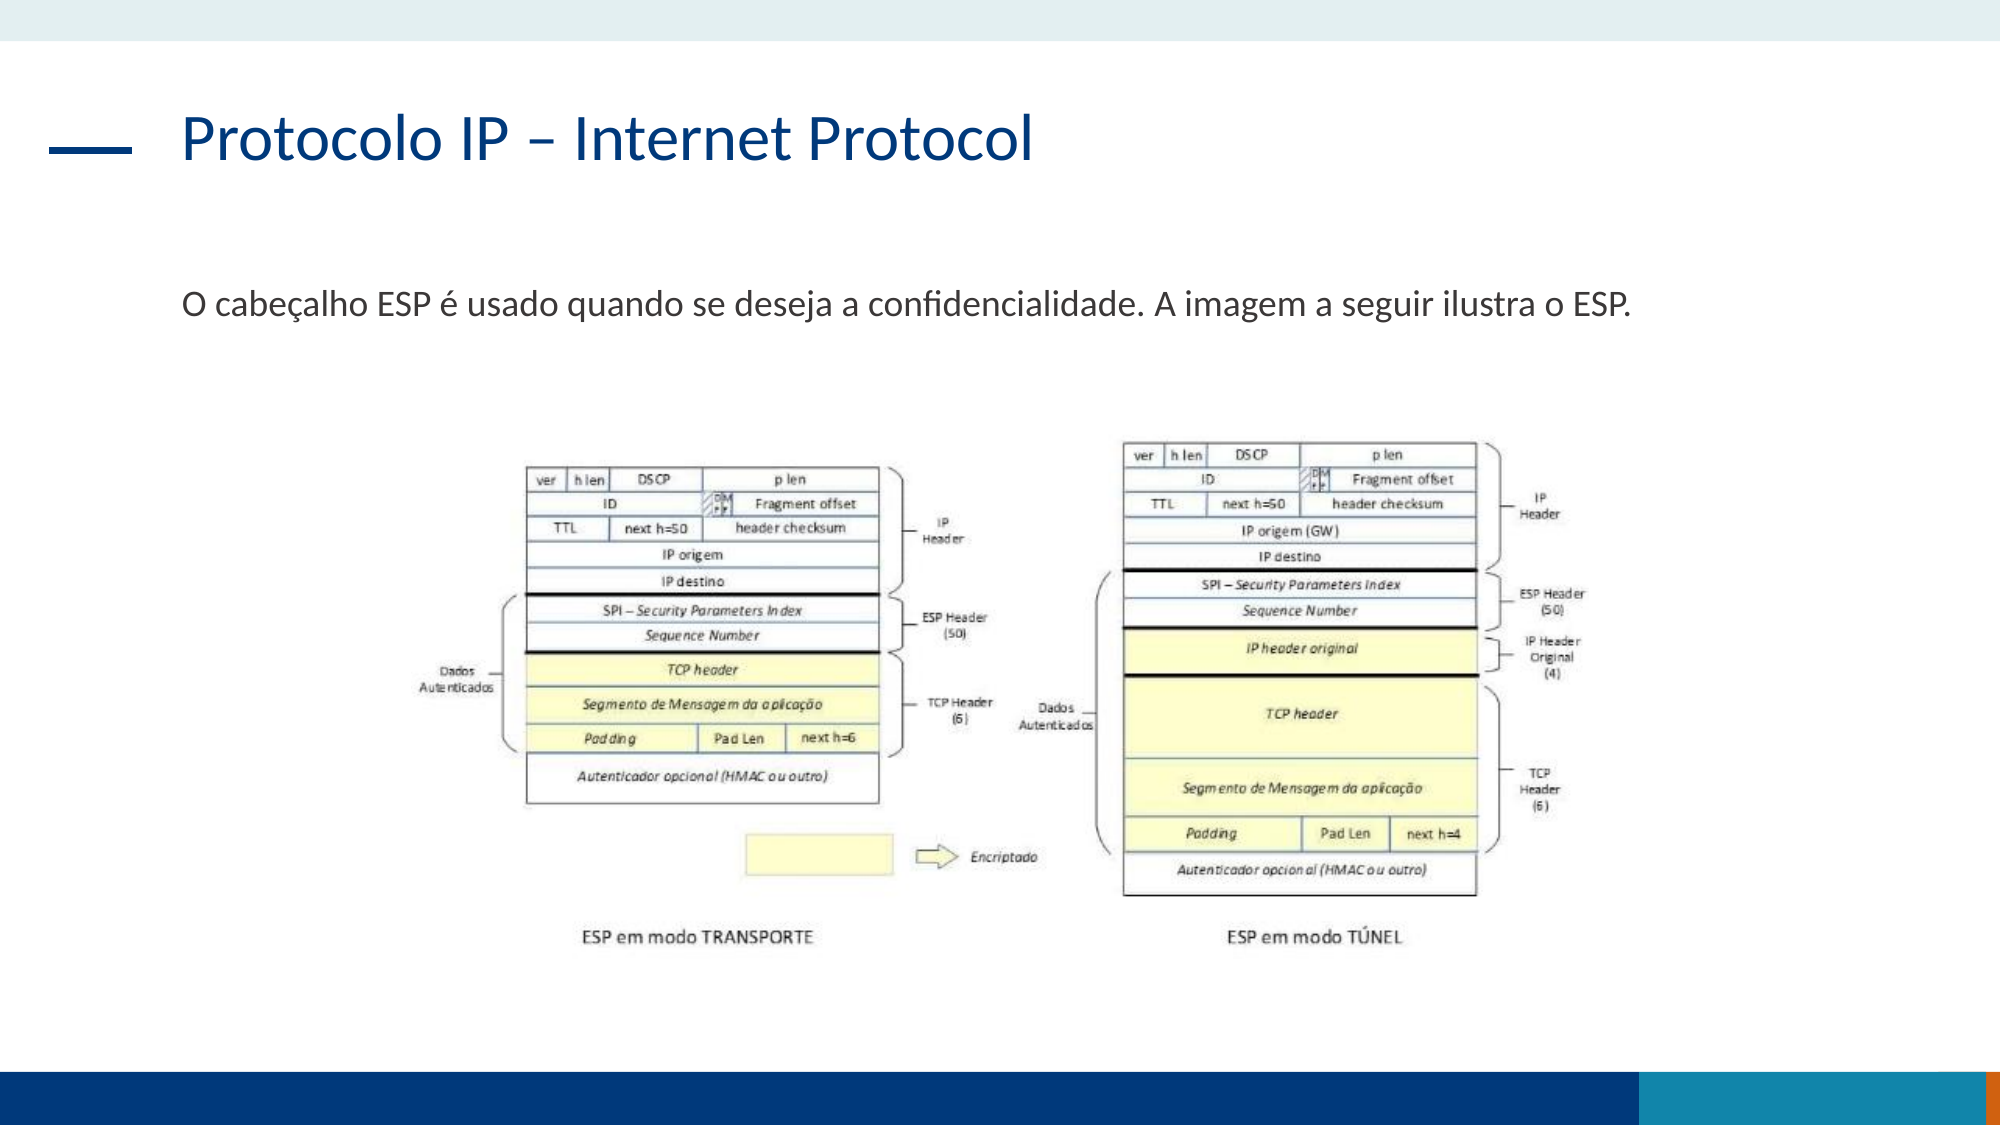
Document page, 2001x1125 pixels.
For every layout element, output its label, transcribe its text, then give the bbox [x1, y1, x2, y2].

text_box O cabeçalho ESP é usado quando se deseja a confidencialidade. A imagem a seguir ilustra o ESP. [167, 271, 1833, 331]
picture [411, 423, 1589, 962]
list Protocolo IP – Internet Protocol [167, 95, 1833, 237]
